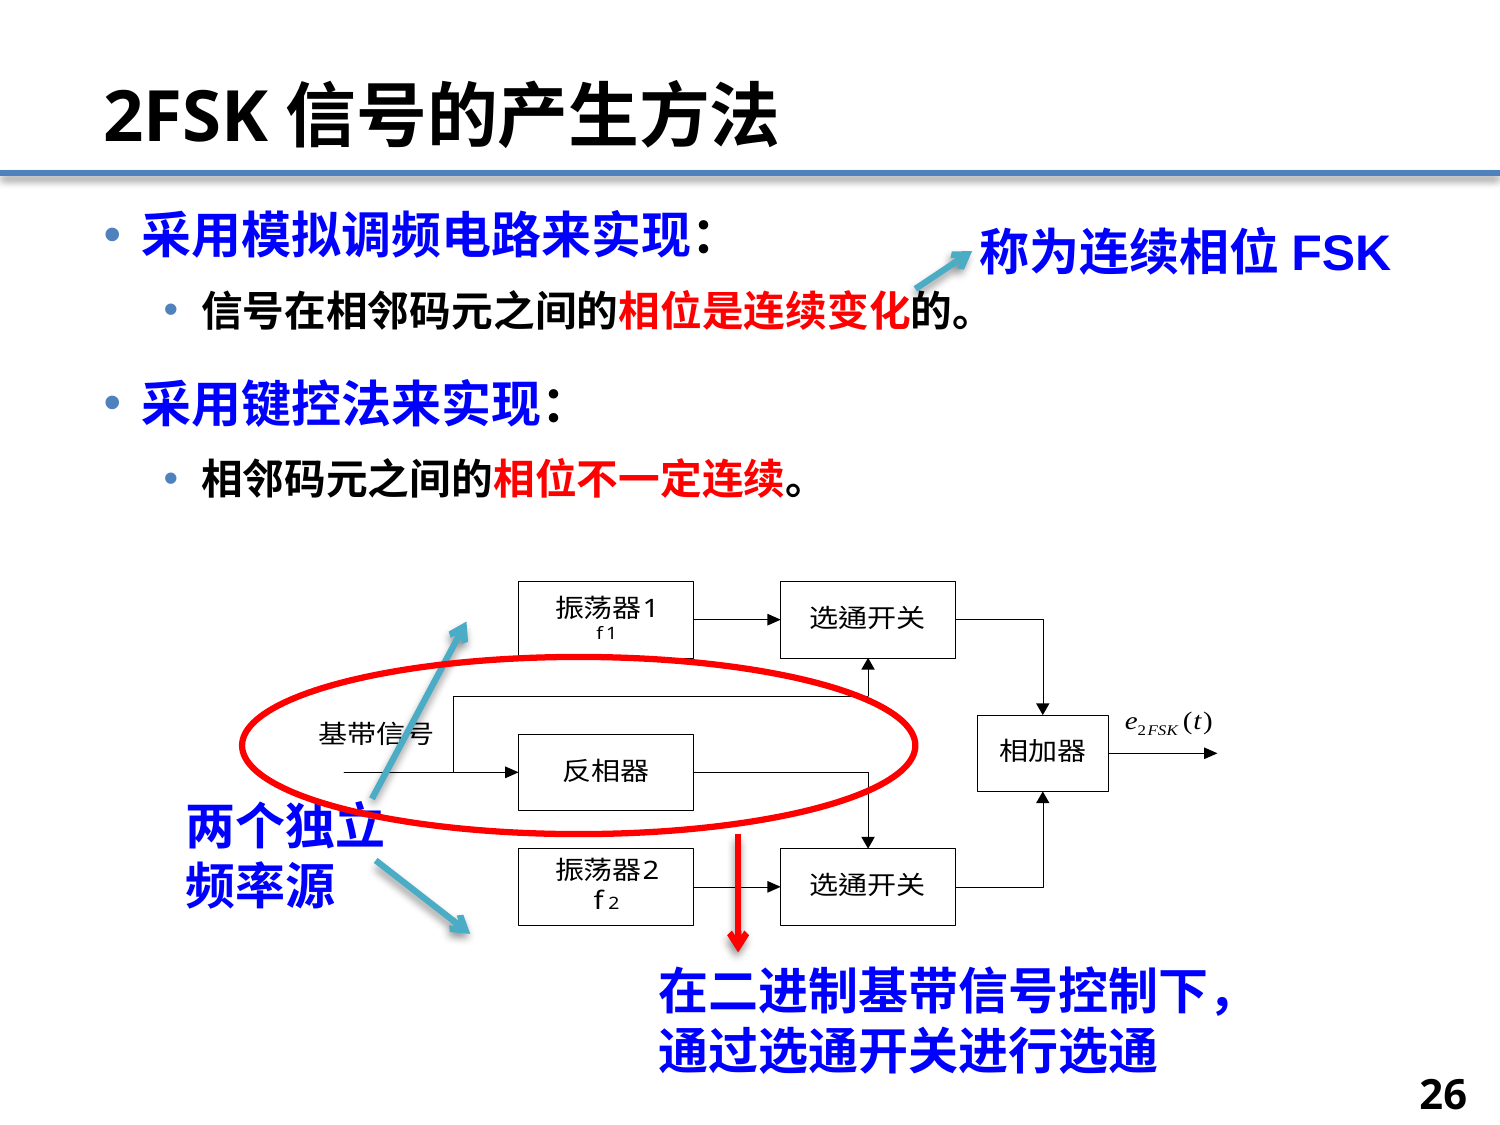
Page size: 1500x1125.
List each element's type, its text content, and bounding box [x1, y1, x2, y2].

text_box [253, 538, 1274, 965]
text_box 两个独立频率源 [171, 786, 246, 922]
text_box 在二进制基带信号控制下，通过选通开关进行选通 [643, 952, 1317, 1088]
slide_number 26 [1379, 1075, 1483, 1118]
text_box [915, 250, 973, 290]
text_box [238, 726, 246, 765]
title 2FSK信号的产生方法 [88, 30, 1412, 164]
text_box 称为连续相位FSK [964, 213, 1406, 288]
list 采用模拟调频电路来实现： 信号在相邻码元之间的相位是连续变化的。 采用键控法来实现： 相邻码元之间的相位不一定连续。 [88, 196, 1412, 1024]
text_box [375, 860, 471, 935]
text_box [371, 621, 467, 799]
